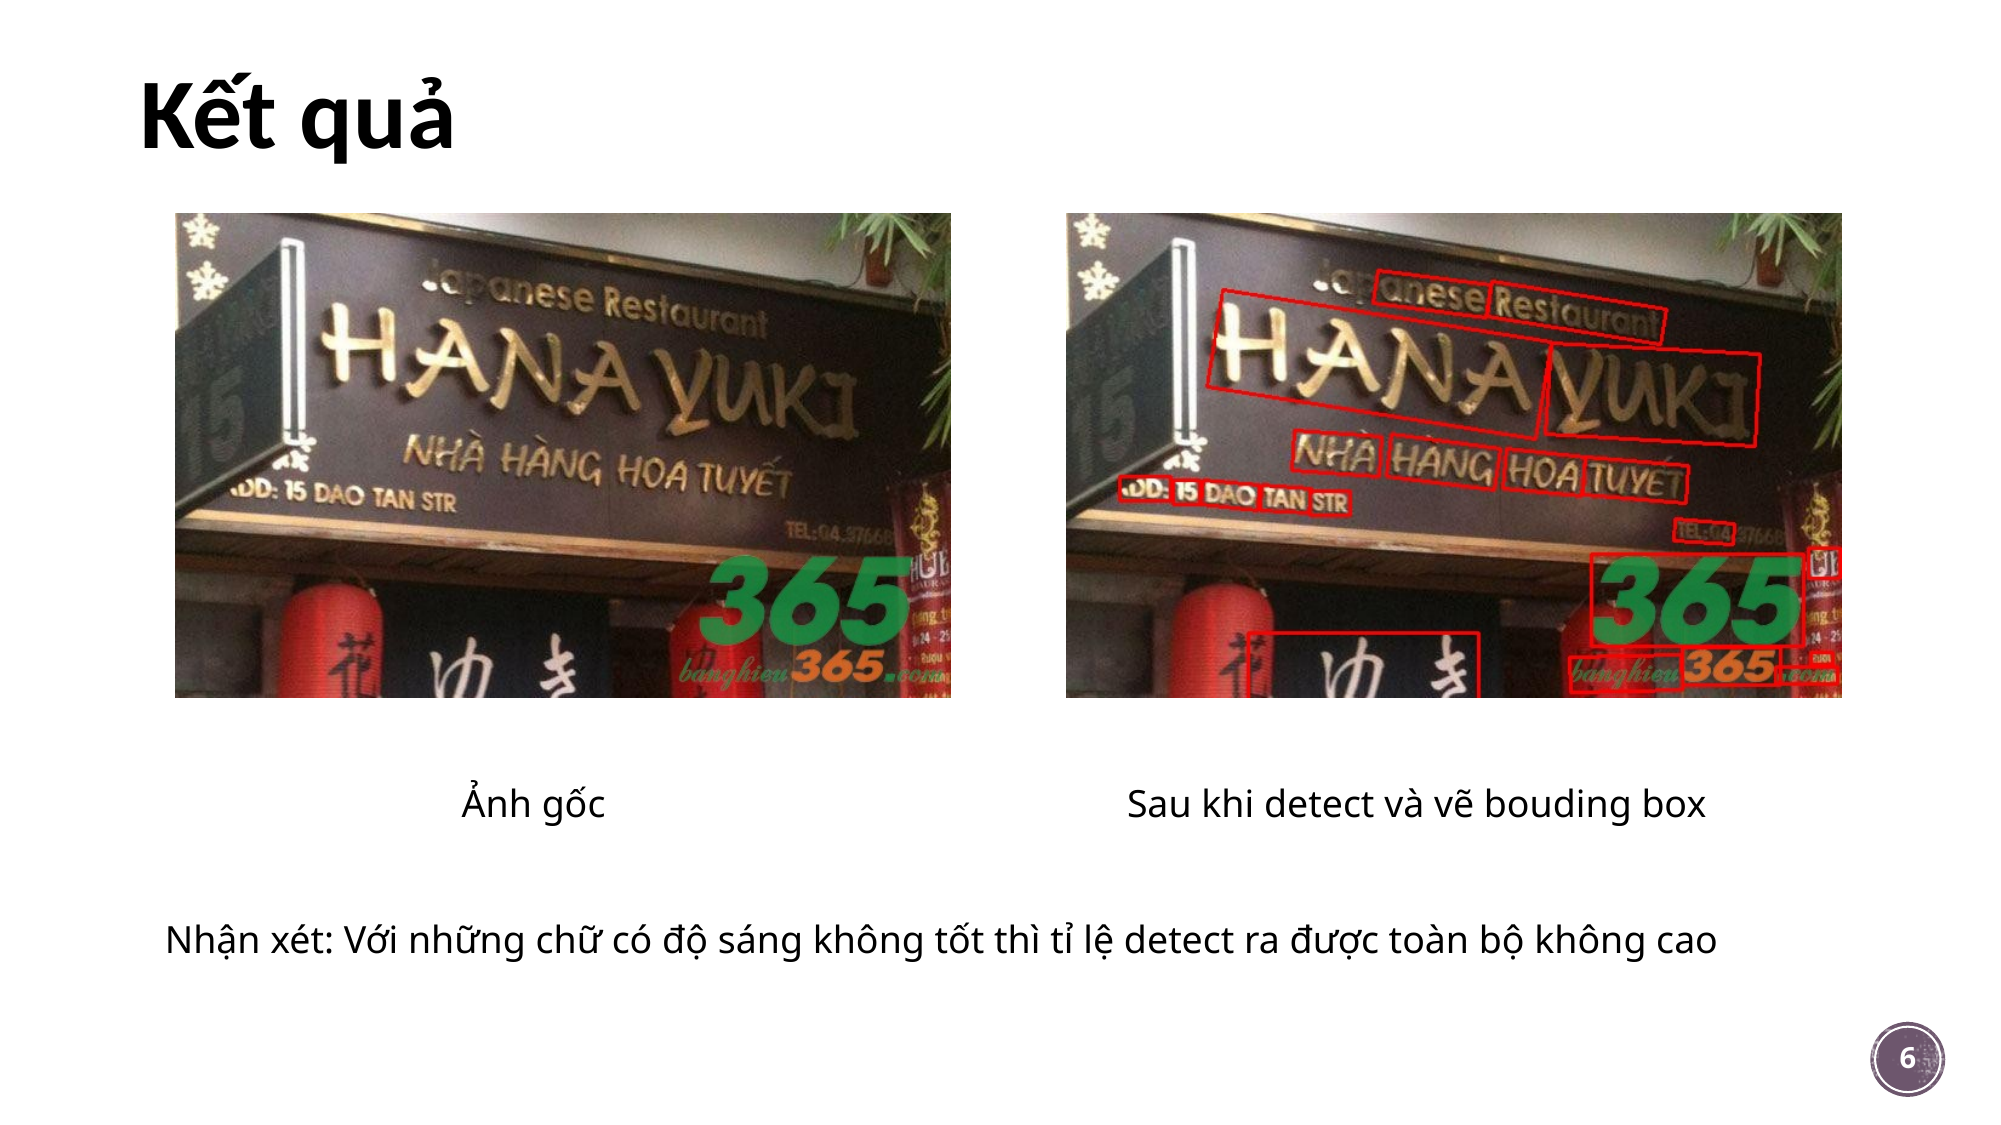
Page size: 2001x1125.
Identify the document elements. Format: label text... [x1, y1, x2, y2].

picture [1066, 213, 1842, 698]
text_box Sau khi detect và vẽ bouding box [1112, 772, 1796, 833]
picture [175, 213, 951, 698]
text_box Nhận xét: Với những chữ có độ sáng không tốt thì tỉ lệ detect ra được toàn bộ không cao [149, 908, 1826, 969]
title Kết quả [125, 36, 1775, 196]
slide_number 6 [1855, 1028, 1961, 1089]
text_box Ảnh gốc [446, 772, 643, 833]
